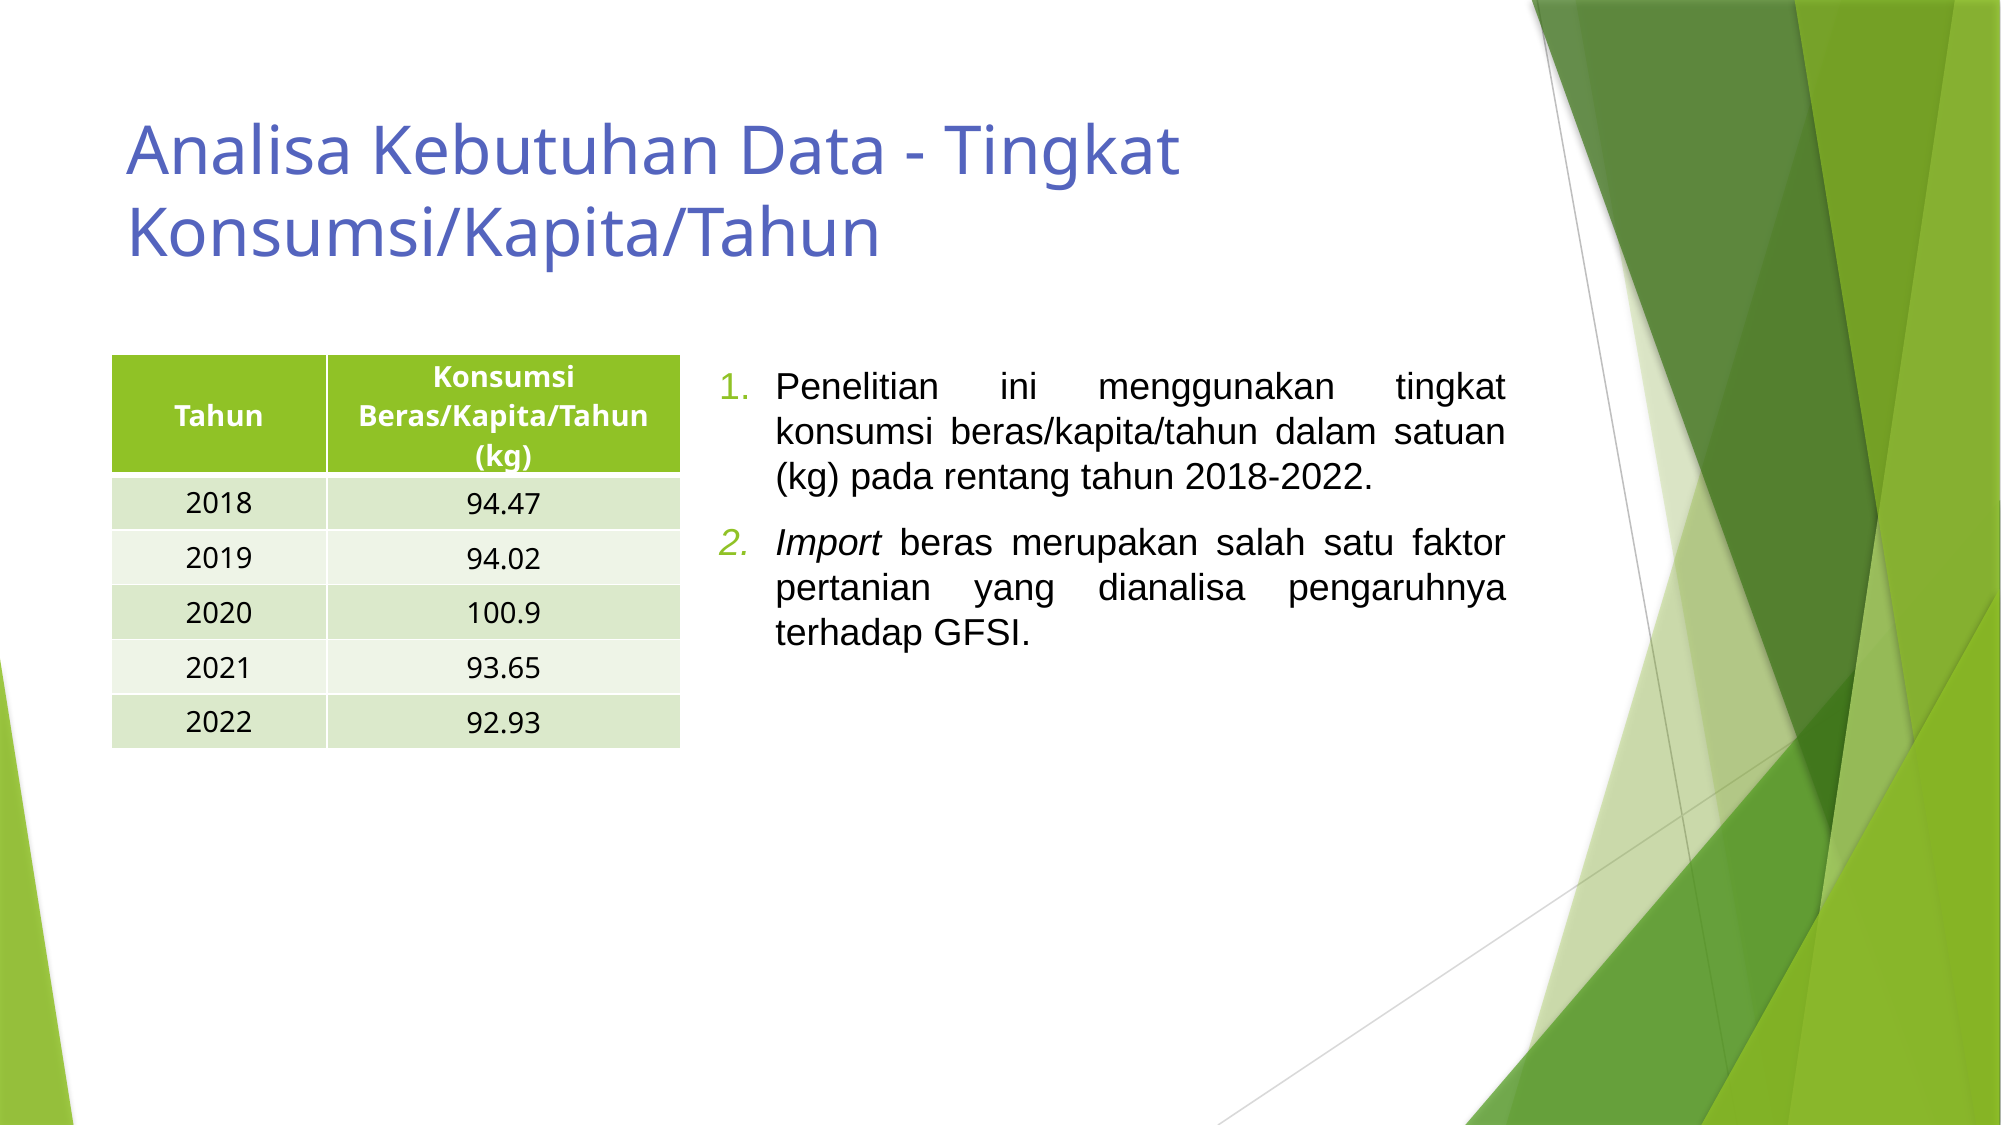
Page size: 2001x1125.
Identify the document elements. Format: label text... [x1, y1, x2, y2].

table_cell 2022 [112, 695, 326, 748]
list Penelitian ini menggunakan tingkat konsumsi beras/kapita/tahun dalam satuan (kg) pada rentang tahun 2018-2022. Import beras merupakan salah satu faktor pertanian yang dianalisa pengaruhnya terhadap GFSI. [704, 354, 1522, 870]
table_cell 2018 [112, 478, 326, 529]
table_cell 94.47 [328, 478, 680, 529]
table_cell 92.93 [328, 695, 680, 748]
title Analisa Kebutuhan Data - Tingkat Konsumsi/Kapita/Tahun [111, 99, 1522, 317]
table_cell 2021 [112, 640, 326, 693]
table_cell 2020 [112, 585, 326, 639]
table_header Konsumsi Beras/Kapita/Tahun (kg) [328, 355, 680, 472]
table_cell 100.9 [328, 585, 680, 639]
table_header Tahun [112, 355, 326, 472]
table_cell 94.02 [328, 531, 680, 584]
table_cell 2019 [112, 531, 326, 584]
table_cell 93.65 [328, 640, 680, 693]
